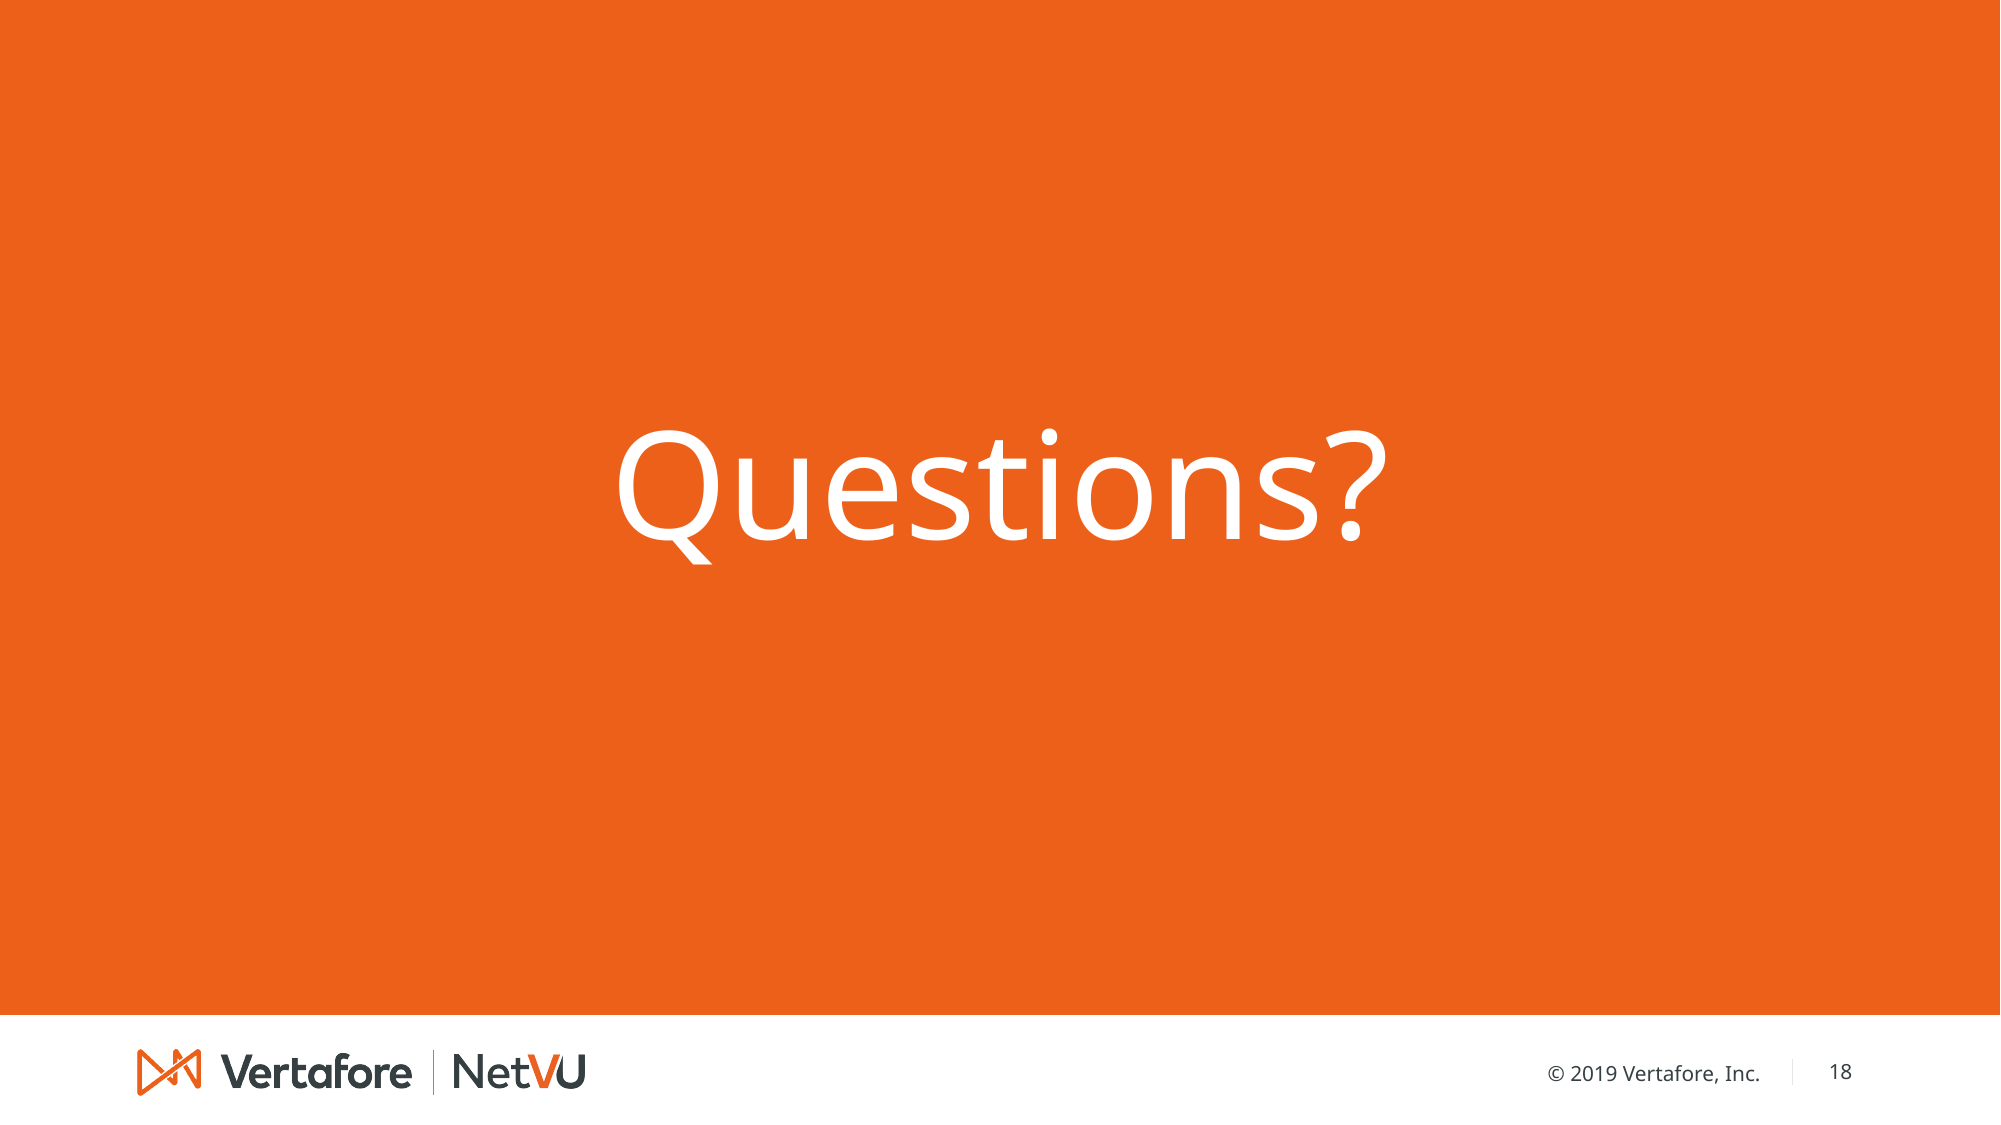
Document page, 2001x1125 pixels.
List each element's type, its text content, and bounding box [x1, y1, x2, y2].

picture [454, 1054, 585, 1089]
list Questions? [406, 195, 1594, 787]
footer © 2019 Vertafore, Inc. [1490, 1042, 1776, 1103]
picture [137, 1049, 412, 1096]
slide_number 18 [1809, 1042, 1872, 1103]
